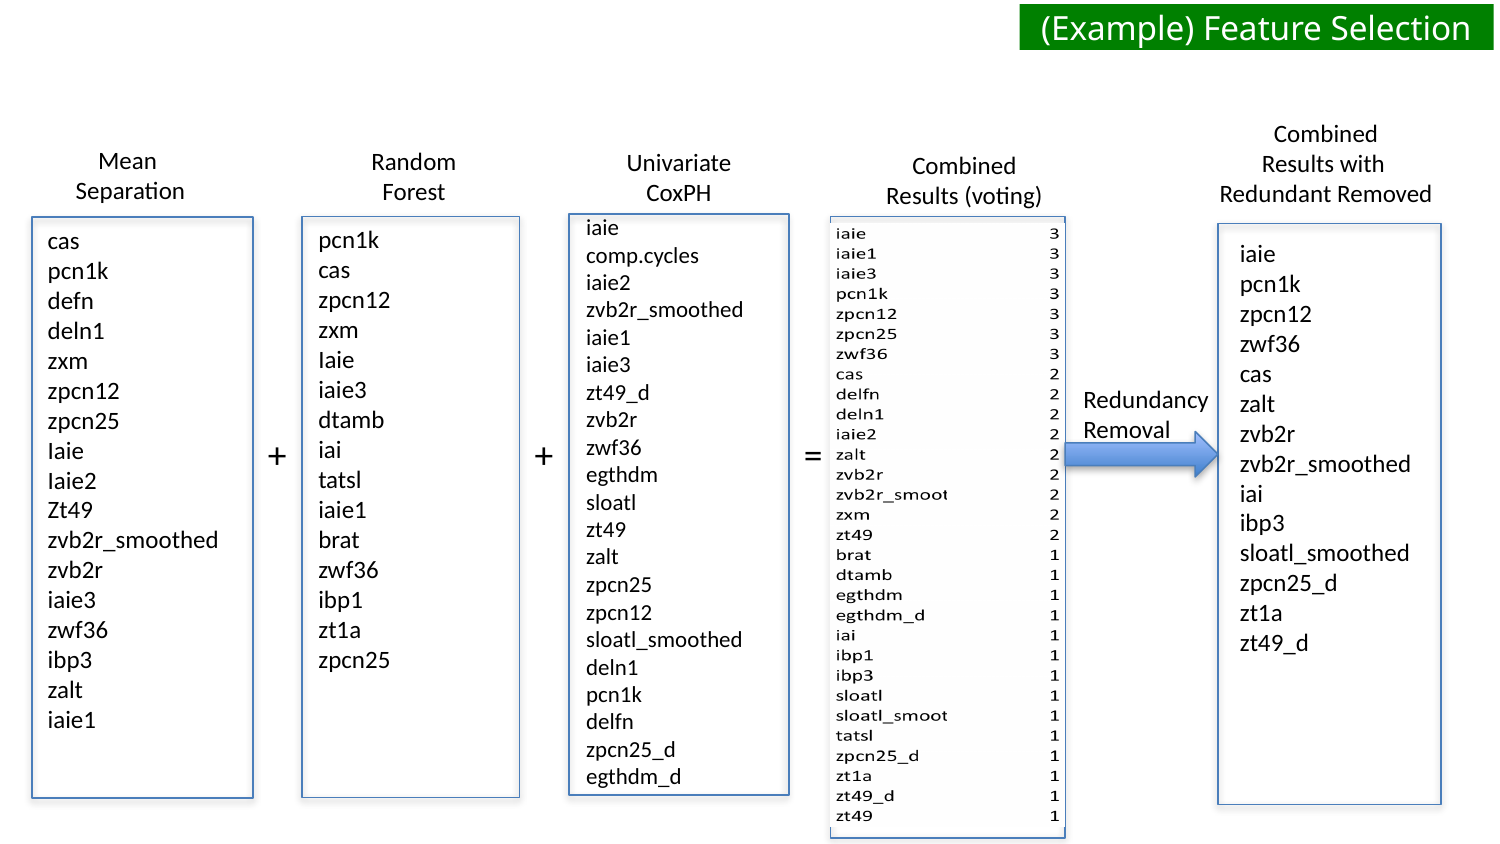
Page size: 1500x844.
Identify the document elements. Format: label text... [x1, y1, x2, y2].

text_box iaie comp.cycles iaie2 zvb2r_smoothed iaie1 iaie3 zt49_d zvb2r zwf36 egthdm sloatl zt49 zalt zpcn25 zpcn12 sloatl_smoothed deln1 pcn1k delfn zpcn25_d egthdm_d [571, 205, 760, 844]
text_box + [519, 423, 569, 484]
text_box Univariate CoxPH [611, 138, 747, 205]
text_box pcn1k cas zpcn12 zxm Iaie iaie3 dtamb iai tatsl iaie1 brat zwf36 ibp1 zt1a zpcn25 [303, 216, 407, 726]
text_box Random Forest [356, 137, 472, 213]
text_box [830, 835, 1066, 839]
text_box = [788, 423, 825, 484]
text_box Mean Separation [60, 136, 201, 212]
text_box [1217, 223, 1442, 805]
text_box Combined Results with Redundant Removed [1204, 110, 1448, 215]
text_box [301, 216, 520, 798]
picture [830, 223, 1066, 827]
text_box Redundancy Removal [1071, 376, 1230, 497]
text_box [31, 216, 254, 799]
text_box iaie pcn1k zpcn12 zwf36 cas zalt zvb2r zvb2r_smoothed iai ibp3 sloatl_smoothed zpcn25_d zt1a zt49_d [1224, 230, 1427, 665]
text_box Combined Results (voting) [871, 142, 1058, 214]
text_box (Example) Feature Selection [1017, 2, 1496, 52]
text_box + [252, 423, 302, 484]
text_box cas pcn1k defn deln1 zxm zpcn12 zpcn25 Iaie Iaie2 Zt49 zvb2r_smoothed zvb2r iaie3 zwf36 ibp3 zalt iaie1 [32, 217, 235, 787]
text_box [830, 216, 1066, 222]
text_box [760, 213, 790, 796]
